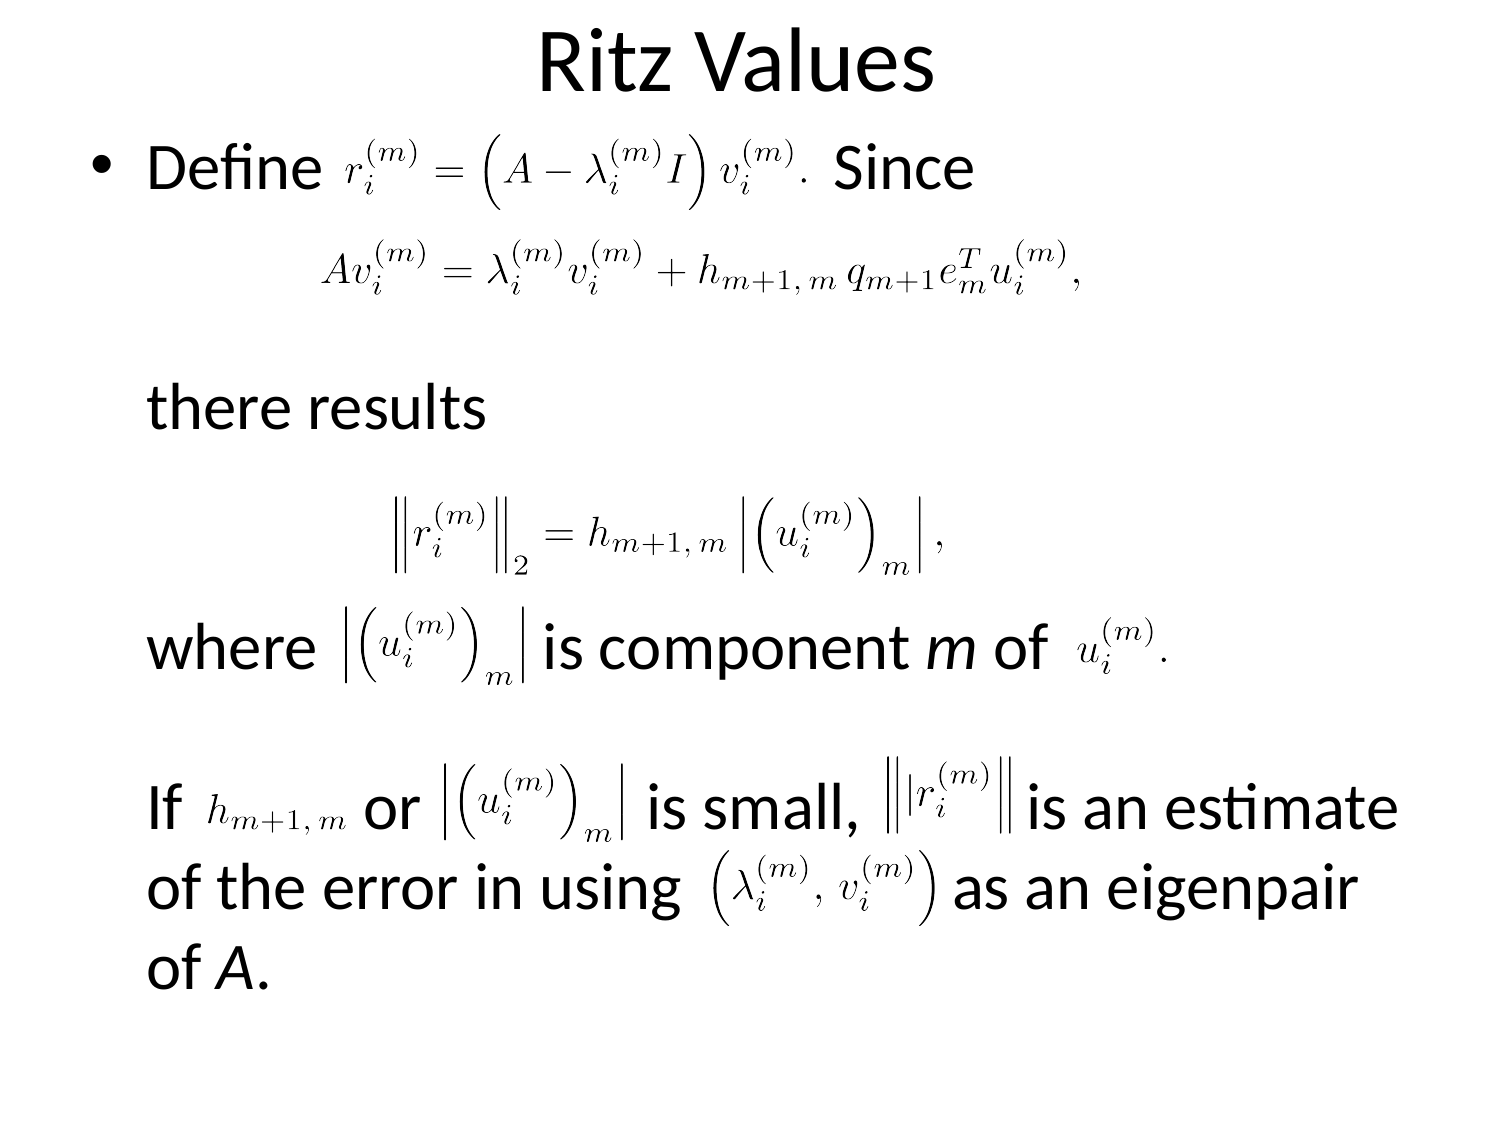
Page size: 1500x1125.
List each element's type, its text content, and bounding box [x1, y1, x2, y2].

picture [208, 793, 346, 836]
picture [887, 756, 1011, 834]
picture [713, 850, 936, 926]
picture [320, 239, 1080, 296]
picture [444, 763, 624, 842]
list Define Since there results where is component m of If or is small, is an estimate of the error in using as an eigenpair of A. [75, 115, 1425, 859]
picture [345, 134, 807, 210]
picture [345, 606, 525, 685]
title Ritz Values [61, 0, 1412, 149]
picture [394, 496, 942, 576]
picture [1076, 617, 1166, 674]
